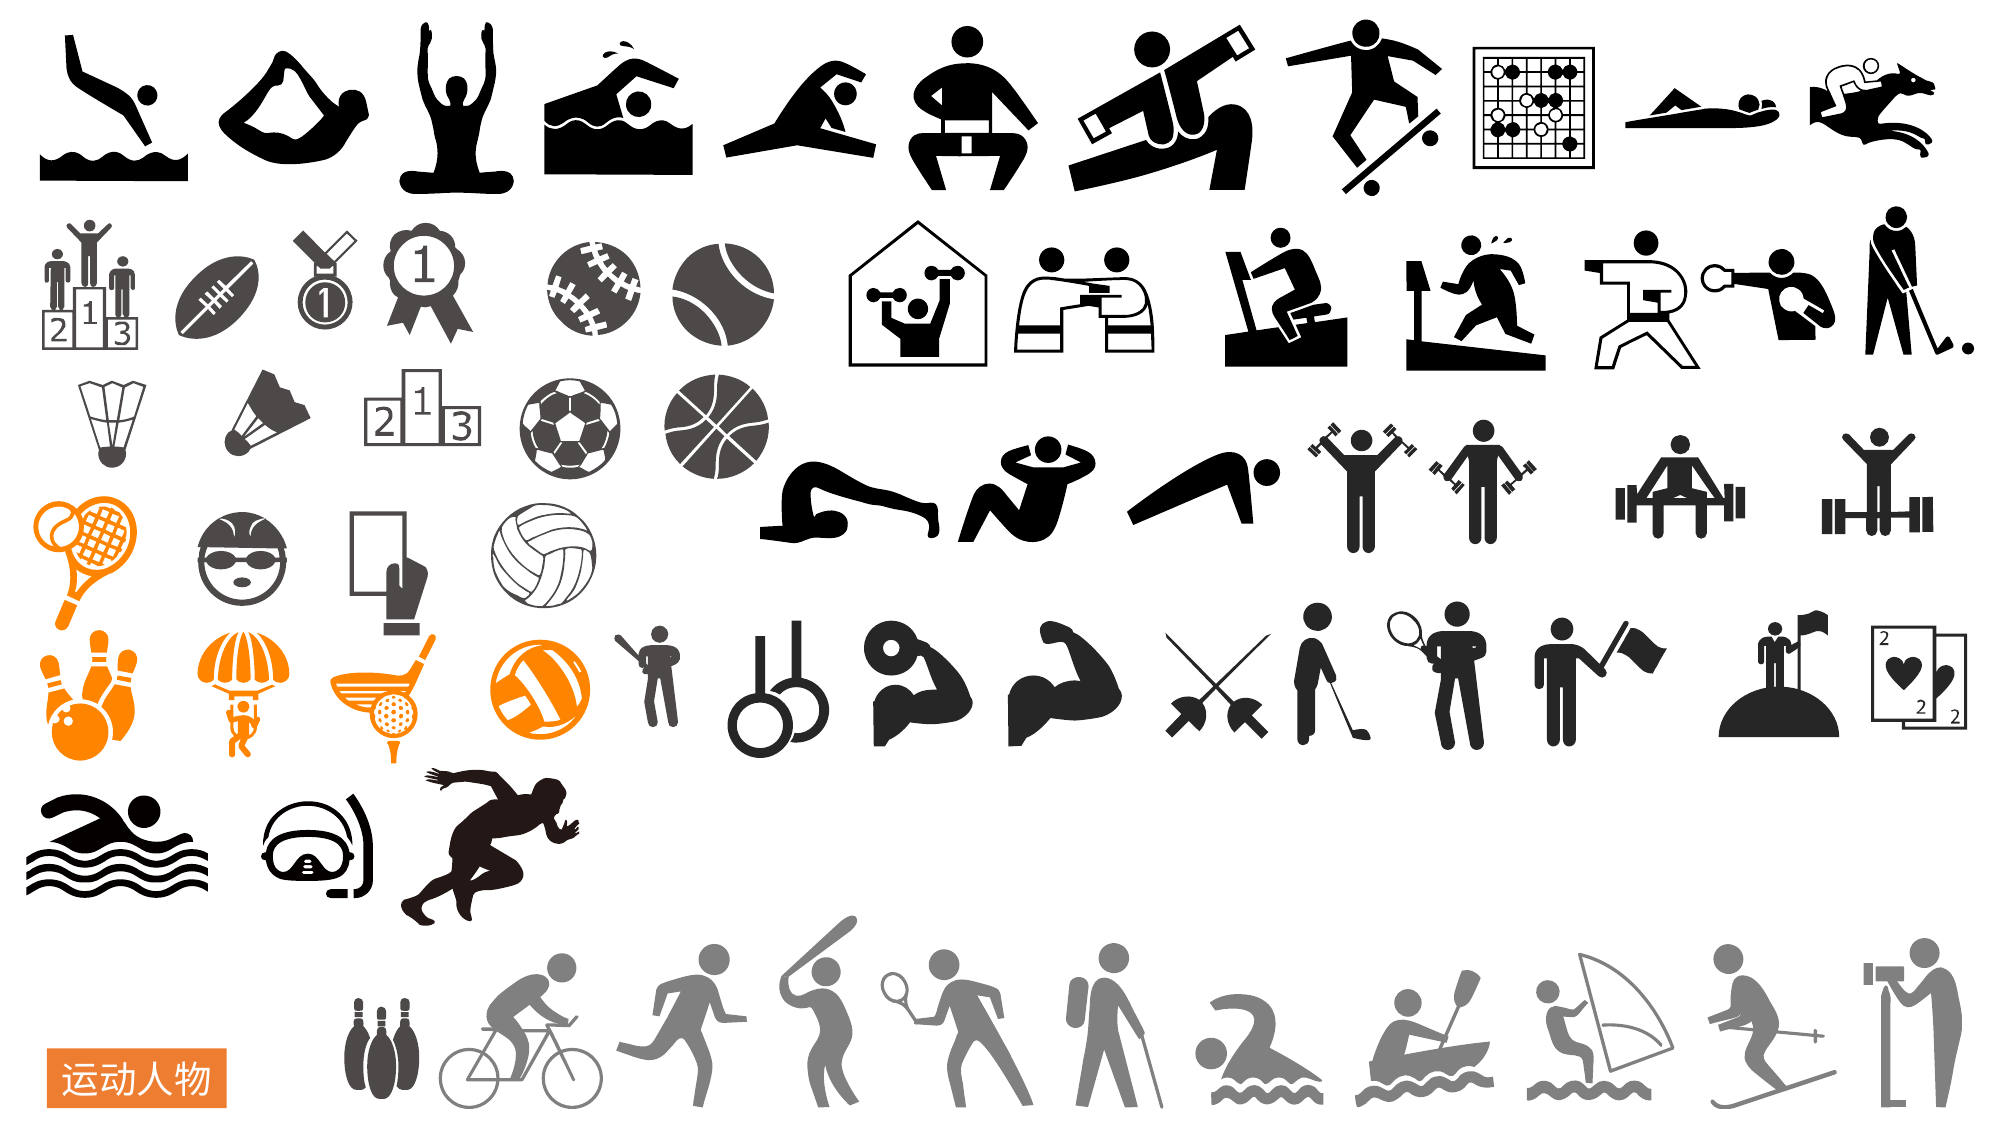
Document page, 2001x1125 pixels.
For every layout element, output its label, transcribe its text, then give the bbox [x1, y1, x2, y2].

text_box [33, 496, 137, 602]
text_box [906, 25, 1038, 191]
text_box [672, 243, 774, 346]
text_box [1865, 206, 1975, 355]
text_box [1307, 422, 1418, 553]
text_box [364, 369, 482, 447]
text_box [26, 879, 208, 898]
text_box [211, 684, 276, 701]
text_box [226, 704, 261, 758]
text_box [519, 378, 621, 480]
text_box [1068, 24, 1256, 192]
text_box [399, 22, 514, 194]
text_box [82, 666, 113, 704]
text_box [1869, 427, 1889, 447]
text_box [256, 632, 290, 683]
text_box [77, 380, 147, 468]
text_box [1834, 433, 1920, 537]
text_box [1701, 264, 1836, 341]
text_box [1454, 483, 1465, 495]
text_box [1472, 419, 1495, 442]
text_box [1501, 483, 1512, 495]
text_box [1584, 230, 1701, 370]
text_box [175, 256, 259, 339]
text_box [330, 660, 425, 739]
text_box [614, 625, 680, 728]
picture [438, 915, 1962, 1109]
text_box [1225, 226, 1348, 367]
text_box [237, 700, 250, 713]
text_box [1809, 57, 1936, 159]
text_box [92, 657, 107, 662]
text_box [1922, 496, 1934, 532]
text_box [1428, 461, 1439, 473]
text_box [383, 222, 474, 344]
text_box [723, 58, 877, 158]
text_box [848, 220, 988, 367]
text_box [344, 997, 420, 1099]
text_box [236, 632, 251, 683]
text_box [40, 794, 194, 854]
text_box [261, 829, 355, 881]
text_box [349, 511, 429, 636]
text_box [1821, 499, 1833, 535]
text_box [292, 230, 358, 330]
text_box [197, 512, 287, 606]
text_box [1285, 18, 1443, 198]
text_box [1735, 486, 1746, 519]
text_box [1432, 444, 1534, 545]
text_box [490, 639, 591, 740]
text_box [39, 34, 188, 182]
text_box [957, 436, 1096, 546]
text_box [197, 632, 230, 683]
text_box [1014, 247, 1155, 353]
text_box [1670, 435, 1691, 455]
text_box 运动人物 [46, 1048, 227, 1109]
text_box [401, 768, 580, 926]
text_box [26, 863, 208, 883]
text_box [1406, 234, 1546, 371]
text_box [1126, 447, 1281, 525]
text_box [418, 634, 436, 661]
text_box [101, 684, 135, 741]
text_box [55, 599, 78, 631]
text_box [42, 219, 139, 350]
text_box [1472, 46, 1595, 170]
text_box [47, 680, 62, 688]
text_box [218, 50, 369, 165]
text_box [51, 703, 109, 761]
text_box [1627, 457, 1734, 539]
text_box [26, 849, 208, 868]
text_box [345, 793, 373, 899]
text_box [224, 369, 311, 457]
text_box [727, 601, 1968, 758]
text_box [491, 503, 597, 609]
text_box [663, 374, 770, 479]
text_box [325, 889, 348, 899]
text_box [1615, 488, 1625, 520]
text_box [547, 241, 641, 336]
text_box [117, 649, 138, 674]
text_box [263, 801, 353, 846]
text_box [248, 632, 269, 683]
text_box [89, 630, 109, 653]
text_box [1768, 248, 1795, 275]
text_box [1625, 88, 1780, 129]
text_box [760, 461, 940, 544]
text_box [386, 740, 401, 764]
text_box [116, 675, 132, 683]
text_box [1526, 460, 1537, 472]
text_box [544, 41, 693, 176]
text_box [46, 688, 74, 725]
text_box [217, 632, 239, 683]
text_box [39, 655, 61, 680]
